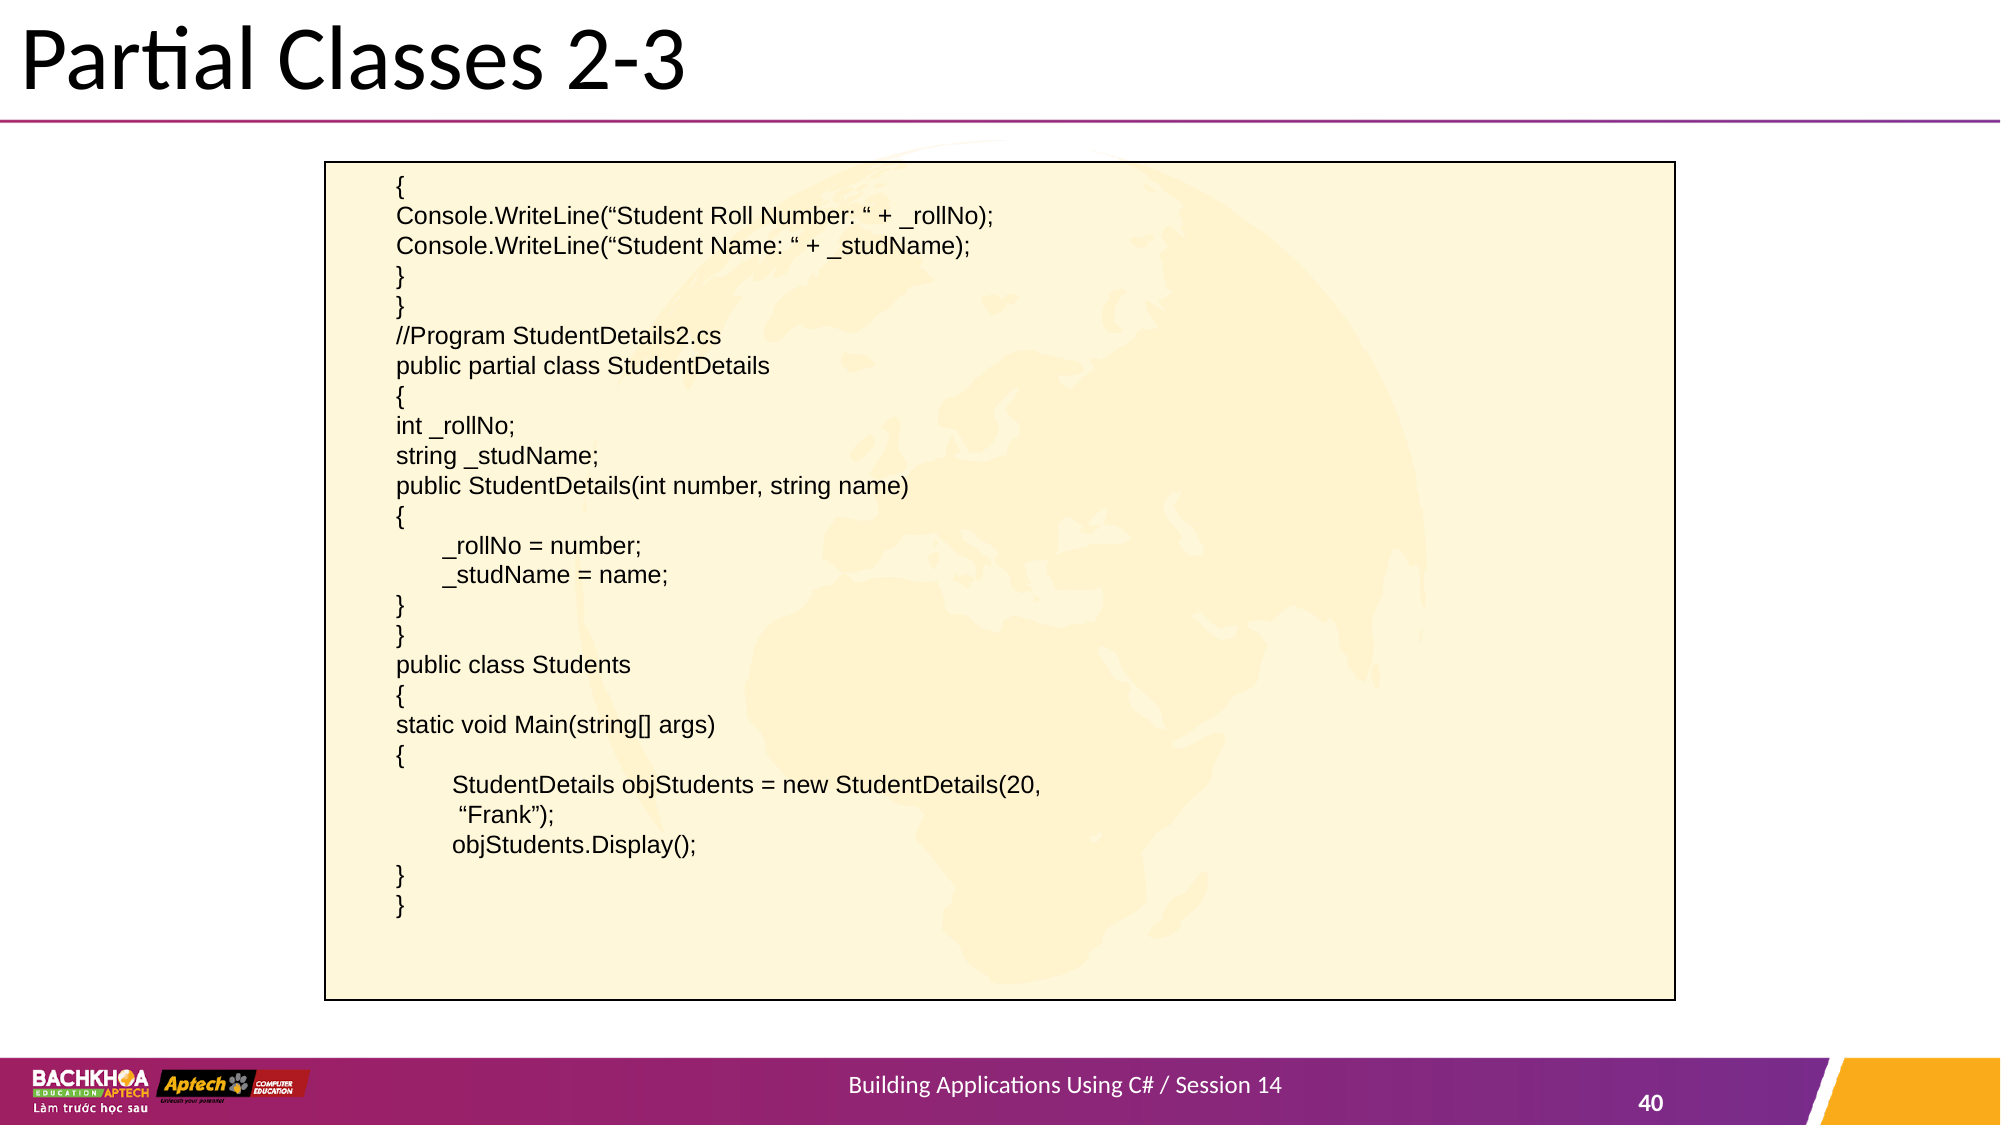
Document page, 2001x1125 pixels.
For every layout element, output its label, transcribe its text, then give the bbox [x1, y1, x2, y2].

title Partial Classes 2-3 [5, 3, 1993, 116]
picture [0, 0, 2001, 1125]
footer Building Applications Using C# / Session 14 [324, 1060, 1813, 1120]
text_box { Console.WriteLine(“Student Roll Number: “ + _rollNo); Console.WriteLine(“Student Name: “ + _studName); } } //Program StudentDetails2.cs public partial class StudentDetails { int _rollNo; string _studName; public StudentDetails(int number, string name) { _rollNo = number; _studName = name; } } public class Students { static void Main(string[] args) { StudentDetails objStudents = new StudentDetails(20, “Frank”); objStudents.Display(); } } [324, 162, 1675, 1000]
